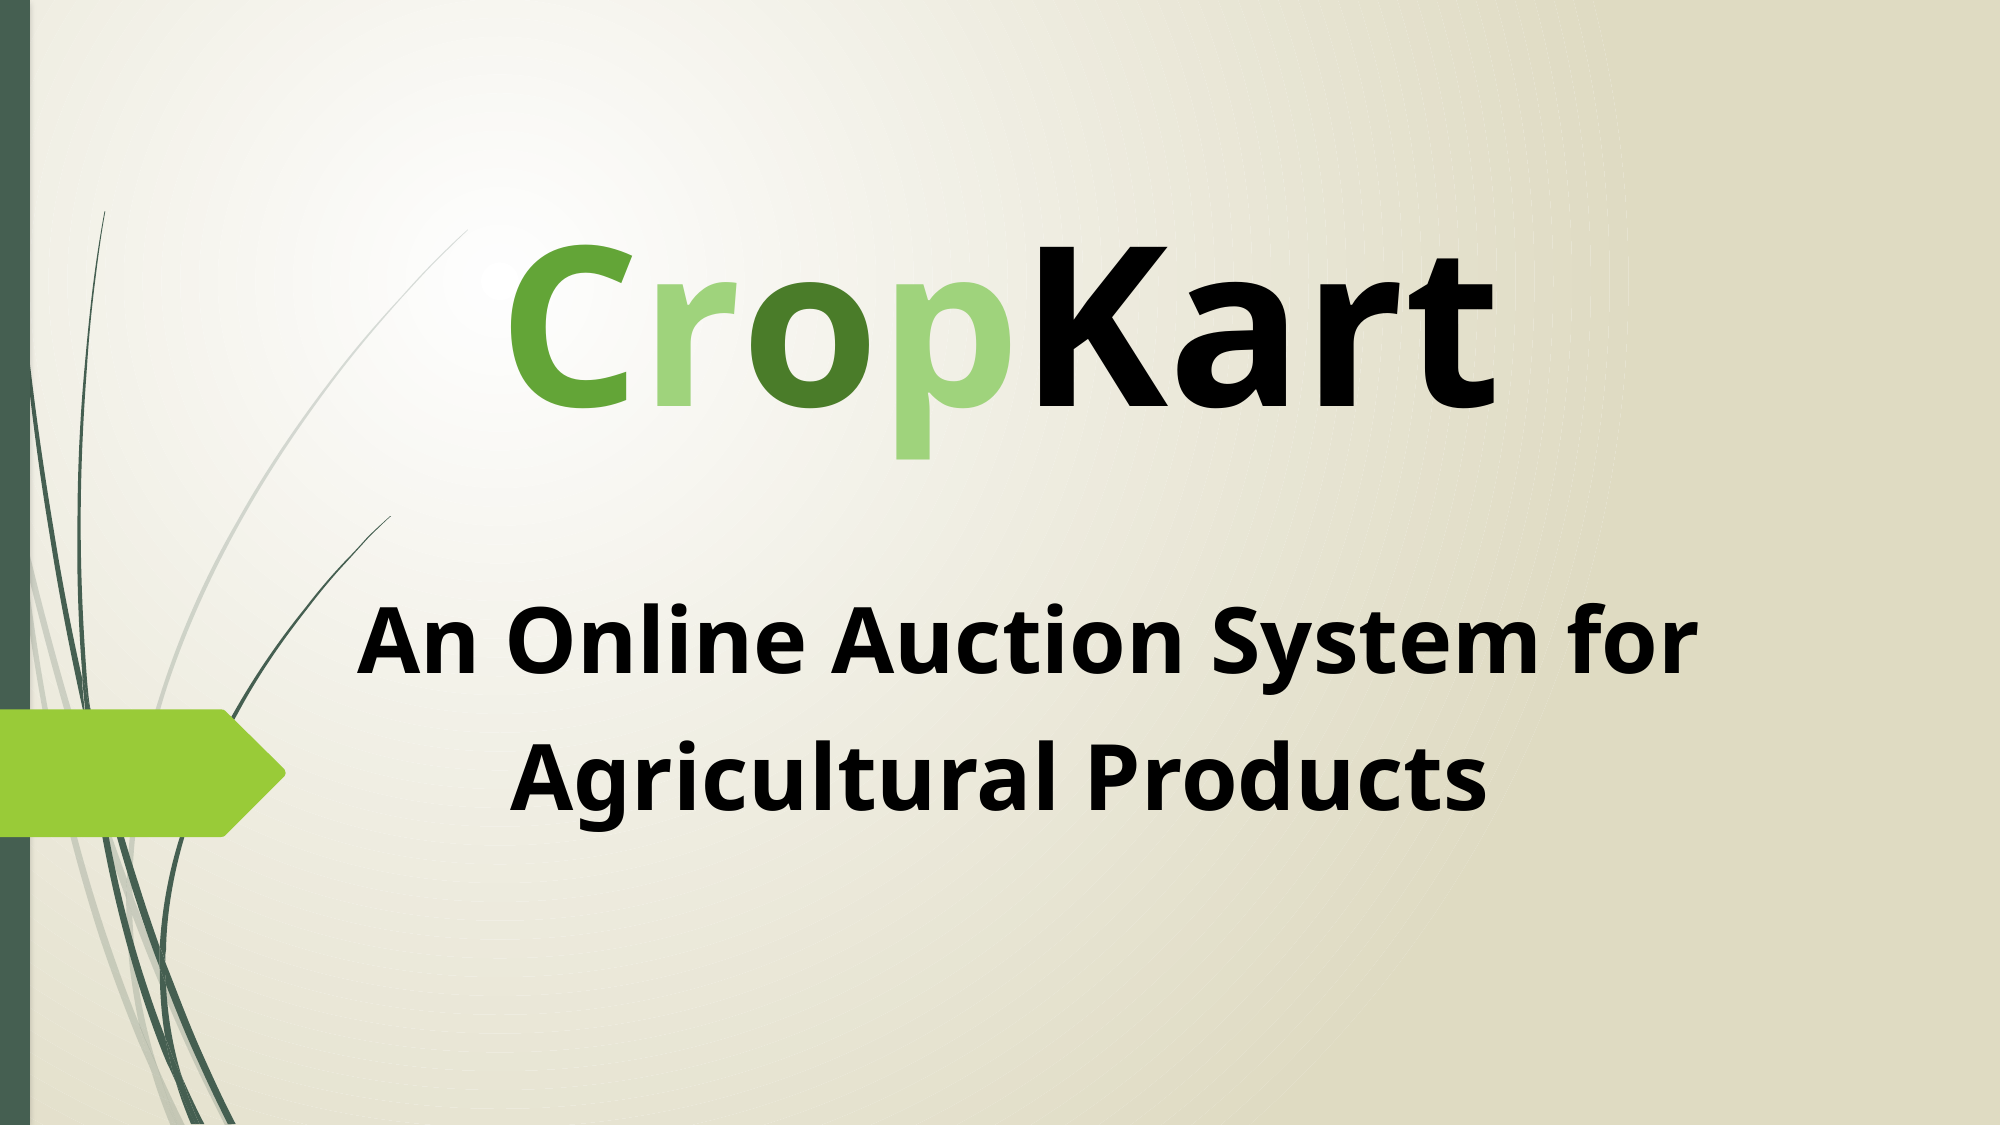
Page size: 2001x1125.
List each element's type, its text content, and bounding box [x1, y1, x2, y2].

title CropKart An Online Auction System for Agricultural Products [268, 31, 1732, 947]
